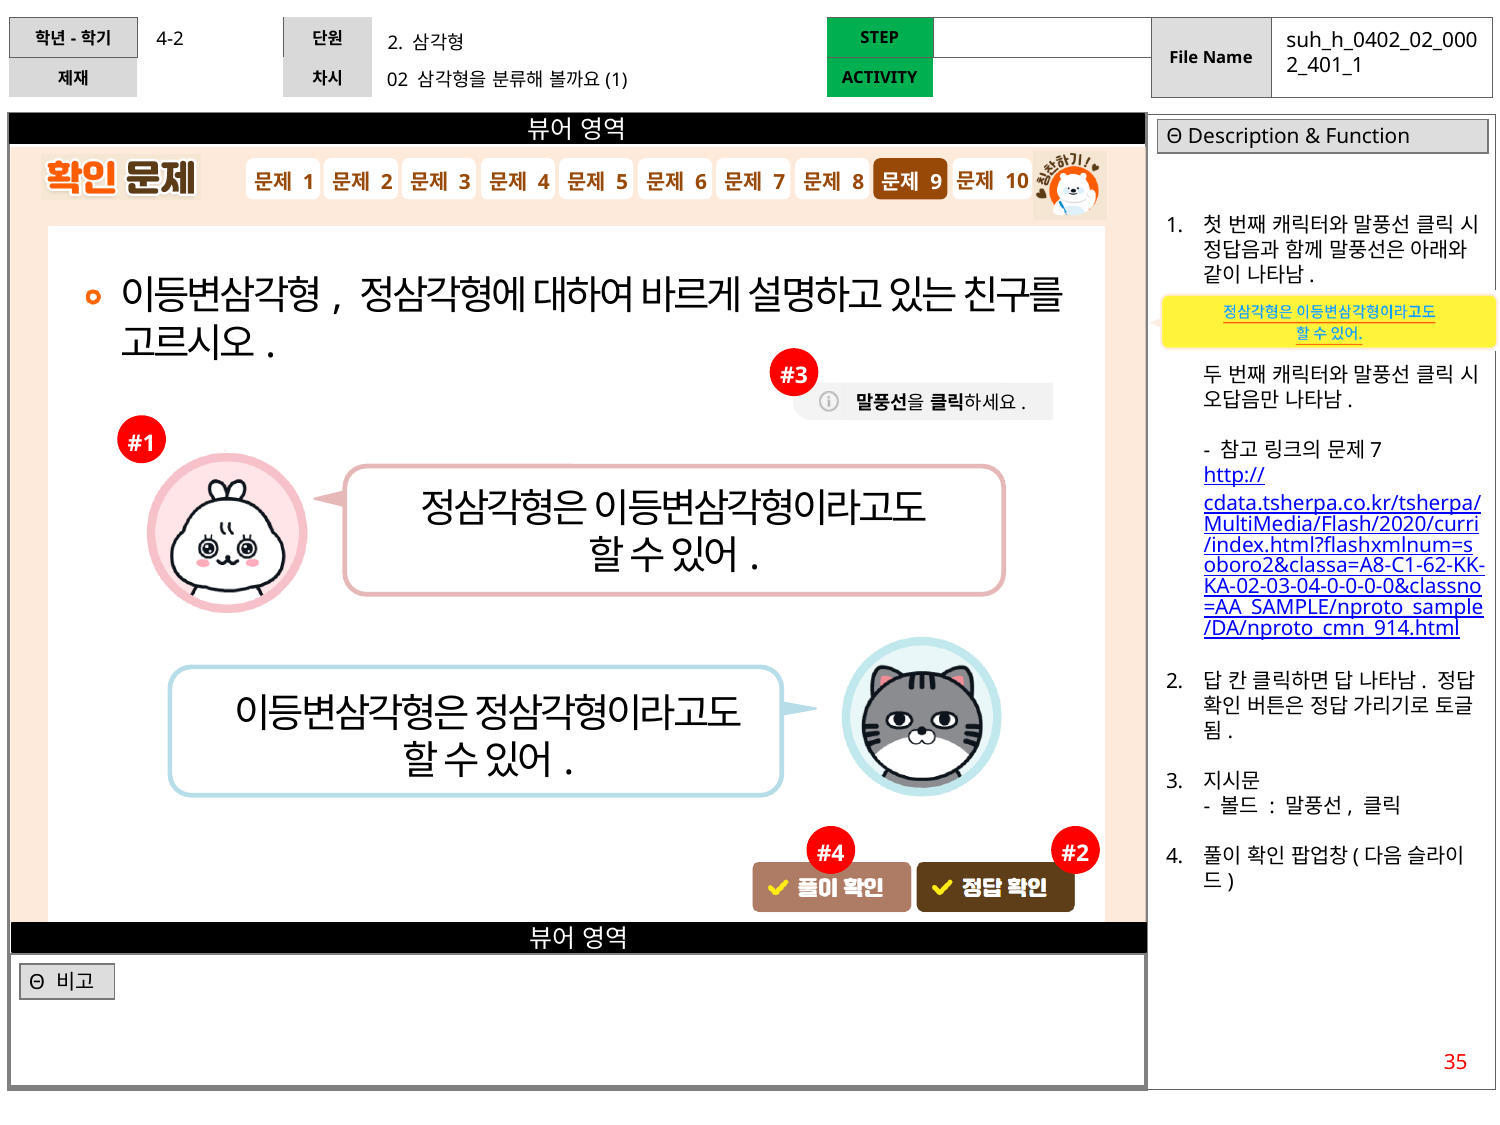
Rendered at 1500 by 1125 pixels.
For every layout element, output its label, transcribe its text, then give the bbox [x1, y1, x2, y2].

text_box #4 [804, 823, 858, 857]
text_box suh_h_0402_02_0002_401_1 [1271, 18, 1500, 84]
picture [834, 633, 1005, 799]
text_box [169, 666, 795, 796]
text_box #1 [115, 413, 169, 465]
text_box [789, 380, 1054, 421]
text_box 이등변삼각형, 정삼각형에 대하여 바르게 설명하고 있는 친구를 고르시오. [105, 263, 1077, 373]
table_header Θ Description & Function [1158, 120, 1487, 152]
picture [82, 285, 103, 307]
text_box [314, 465, 1004, 595]
picture [141, 449, 312, 616]
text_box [239, 147, 1052, 200]
text_box 2. 삼각형 [372, 23, 828, 48]
picture [1033, 151, 1107, 220]
text_box [799, 703, 819, 714]
picture [915, 858, 1078, 913]
text_box 첫 번째 캐릭터와 말풍선 클릭 시 정답음과 함께 말풍선은 아래와 같이 나타남. 두 번째 캐릭터와 말풍선 클릭 시 오답음만 나타남. - 참고 링크의 문제7 http://cdata.tsherpa.co.kr/tsherpa/MultiMedia/Flash/2020/curri/index.html?flashxmlnum=soboro2&classa=A8-C1-62-KK-KA-02-03-04-0-0-0-0&classno=AA_SAMPLE/nproto_sample/DA/nproto_cmn_914.html 답 칸 클릭하면 답 나타남. 정답 확인 버튼은 정답 가리기로 토글 됨. 지시문 - 볼드 : 말풍선, 클릭 풀이 확인 팝업창(다음 슬라이드) [1151, 179, 1500, 290]
text_box 02 삼각형을 분류해 볼까요(1) [372, 60, 821, 96]
text_box 첫 번째 캐릭터와 말풍선 클릭 시 정답음과 함께 말풍선은 아래와 같이 나타남. 두 번째 캐릭터와 말풍선 클릭 시 오답음만 나타남. - 참고 링크의 문제7 http://cdata.tsherpa.co.kr/tsherpa/MultiMedia/Flash/2020/curri/index.html?flashxmlnum=soboro2&classa=A8-C1-62-KK-KA-02-03-04-0-0-0-0&classno=AA_SAMPLE/nproto_sample/DA/nproto_cmn_914.html 답 칸 클릭하면 답 나타남. 정답 확인 버튼은 정답 가리기로 토글 됨. 지시문 - 볼드 : 말풍선, 클릭 풀이 확인 팝업창(다음 슬라이드) [1151, 358, 1500, 775]
text_box #2 [1049, 823, 1102, 876]
picture [749, 858, 912, 914]
text_box #3 [767, 346, 821, 397]
picture [41, 154, 201, 200]
text_box 4-2 [141, 18, 284, 55]
picture [1148, 290, 1500, 351]
